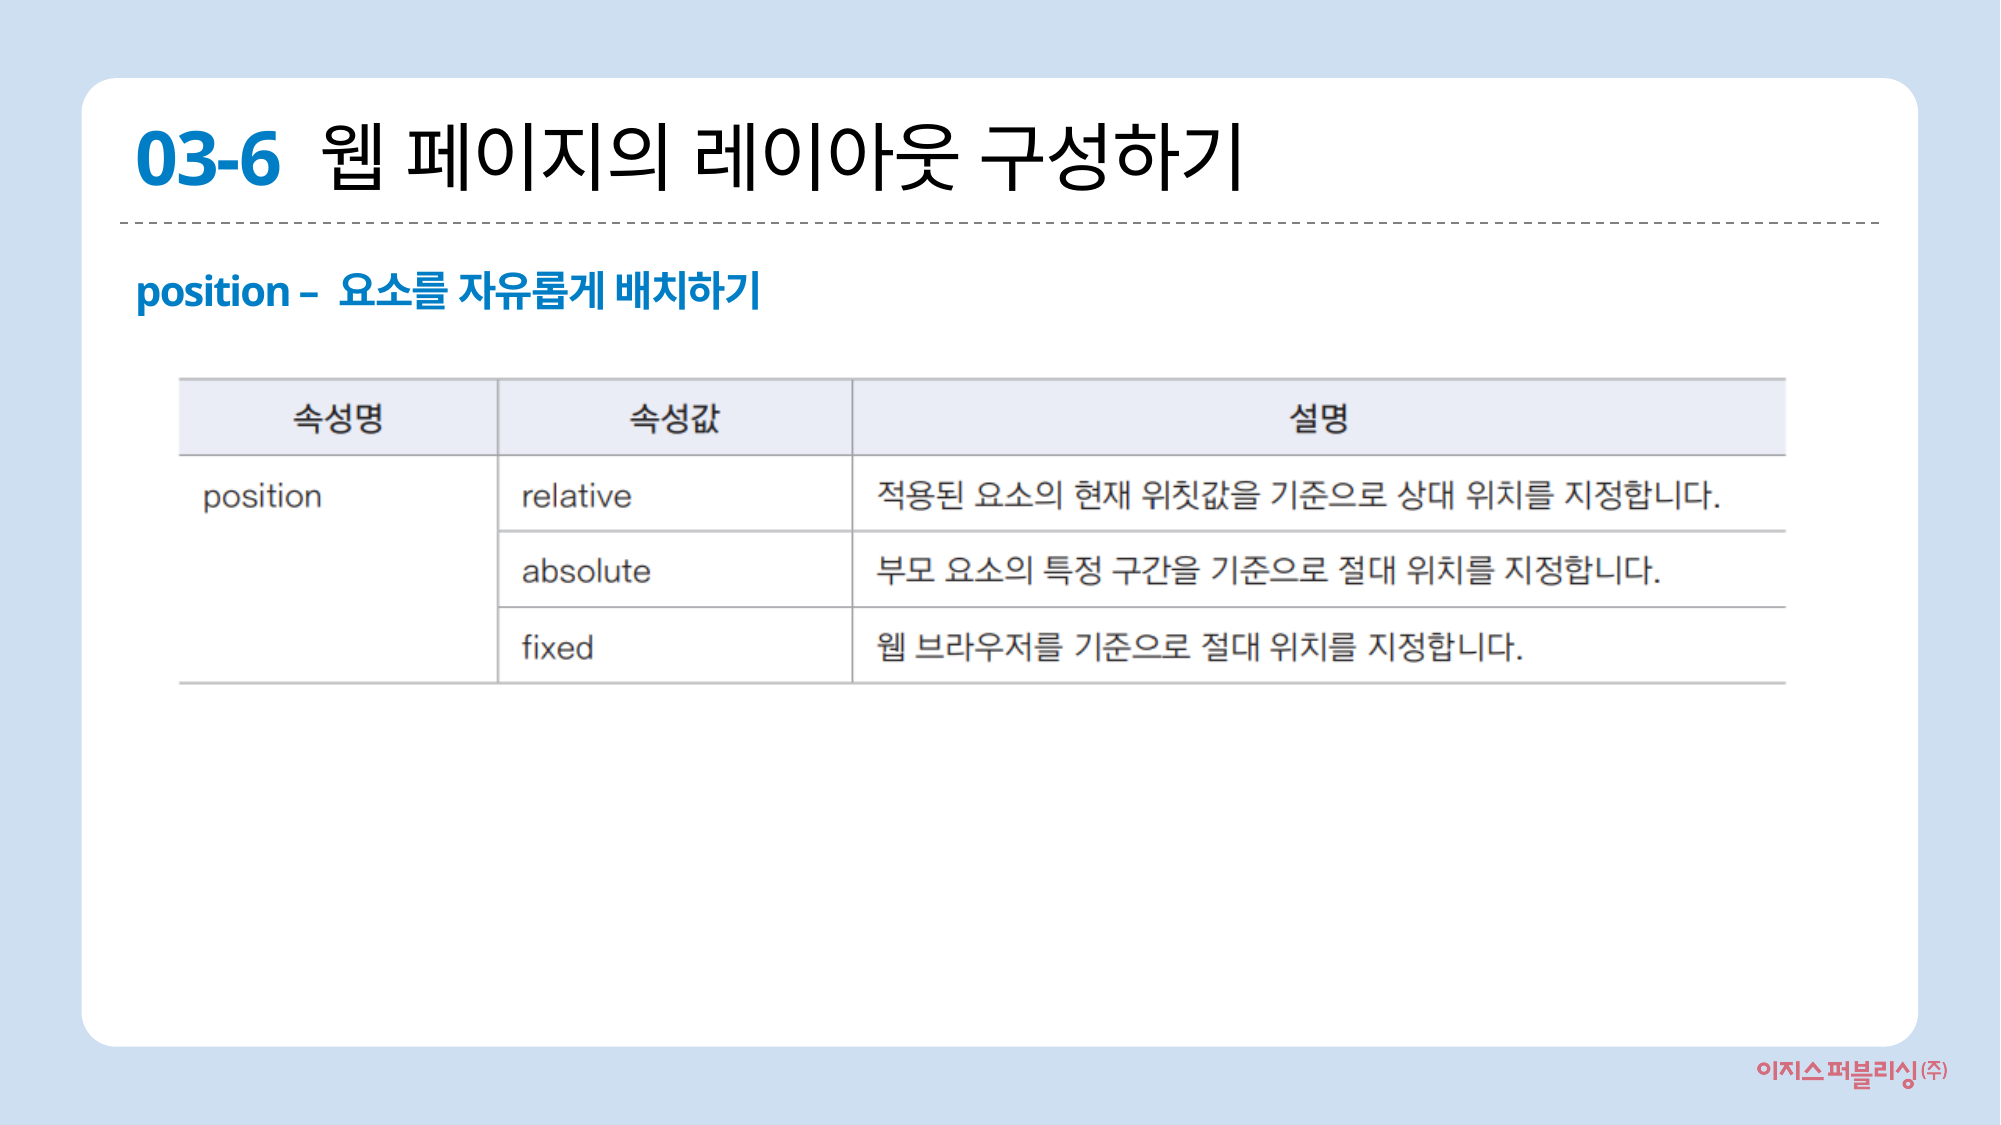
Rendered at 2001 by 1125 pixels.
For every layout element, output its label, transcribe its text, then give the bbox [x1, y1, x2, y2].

title 03-6 웹 페이지의 레이아웃 구성하기 [120, 109, 1880, 209]
list position – 요소를 자유롭게 배치하기 [120, 257, 1880, 1009]
picture [172, 367, 1800, 688]
